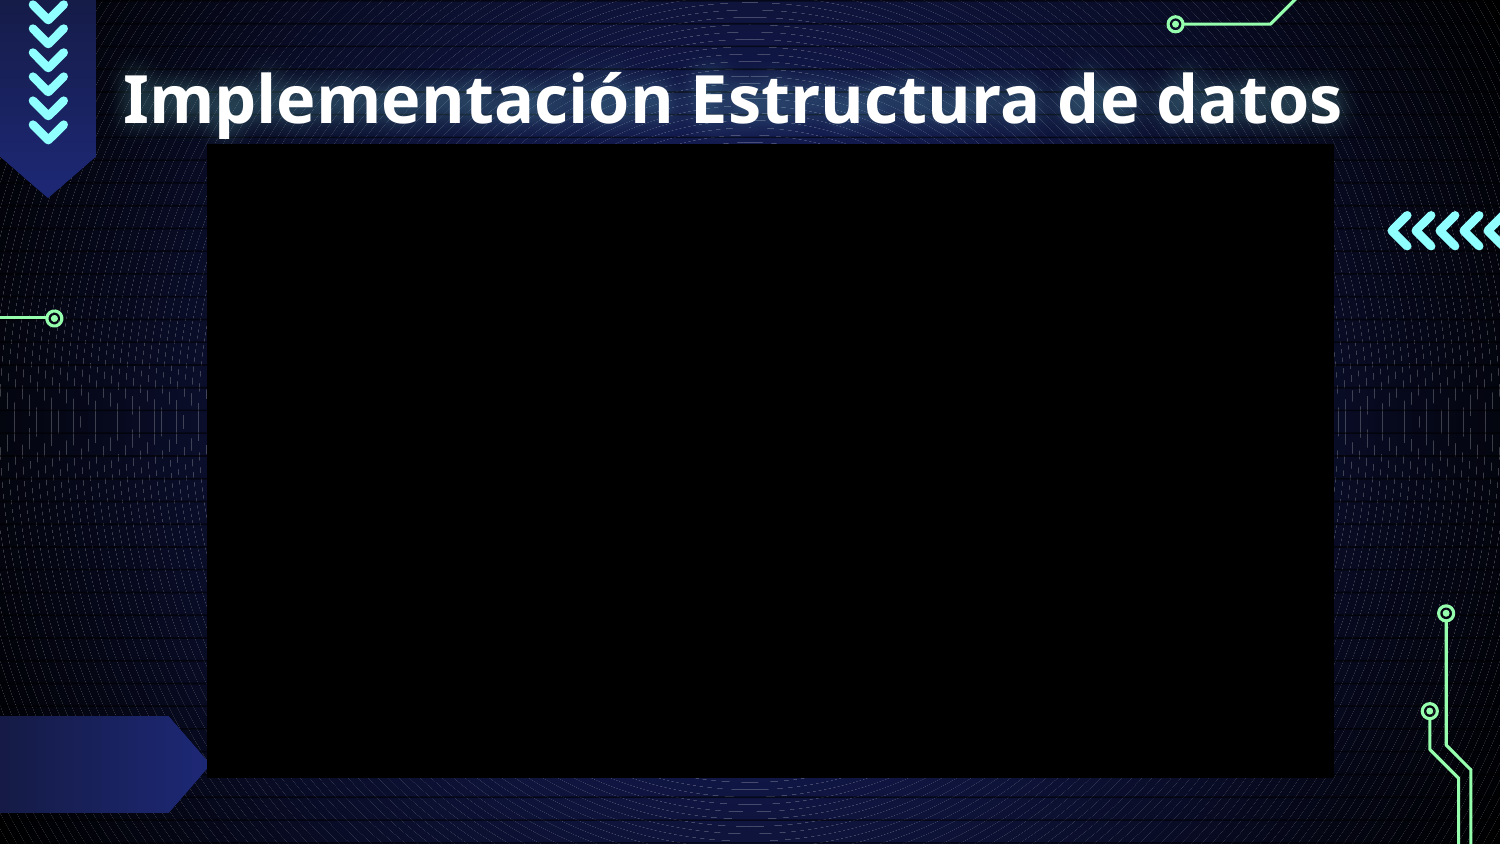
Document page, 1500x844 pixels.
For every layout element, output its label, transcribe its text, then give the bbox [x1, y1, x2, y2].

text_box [206, 143, 1335, 779]
title Implementación Estructura de datos [100, 49, 1367, 144]
